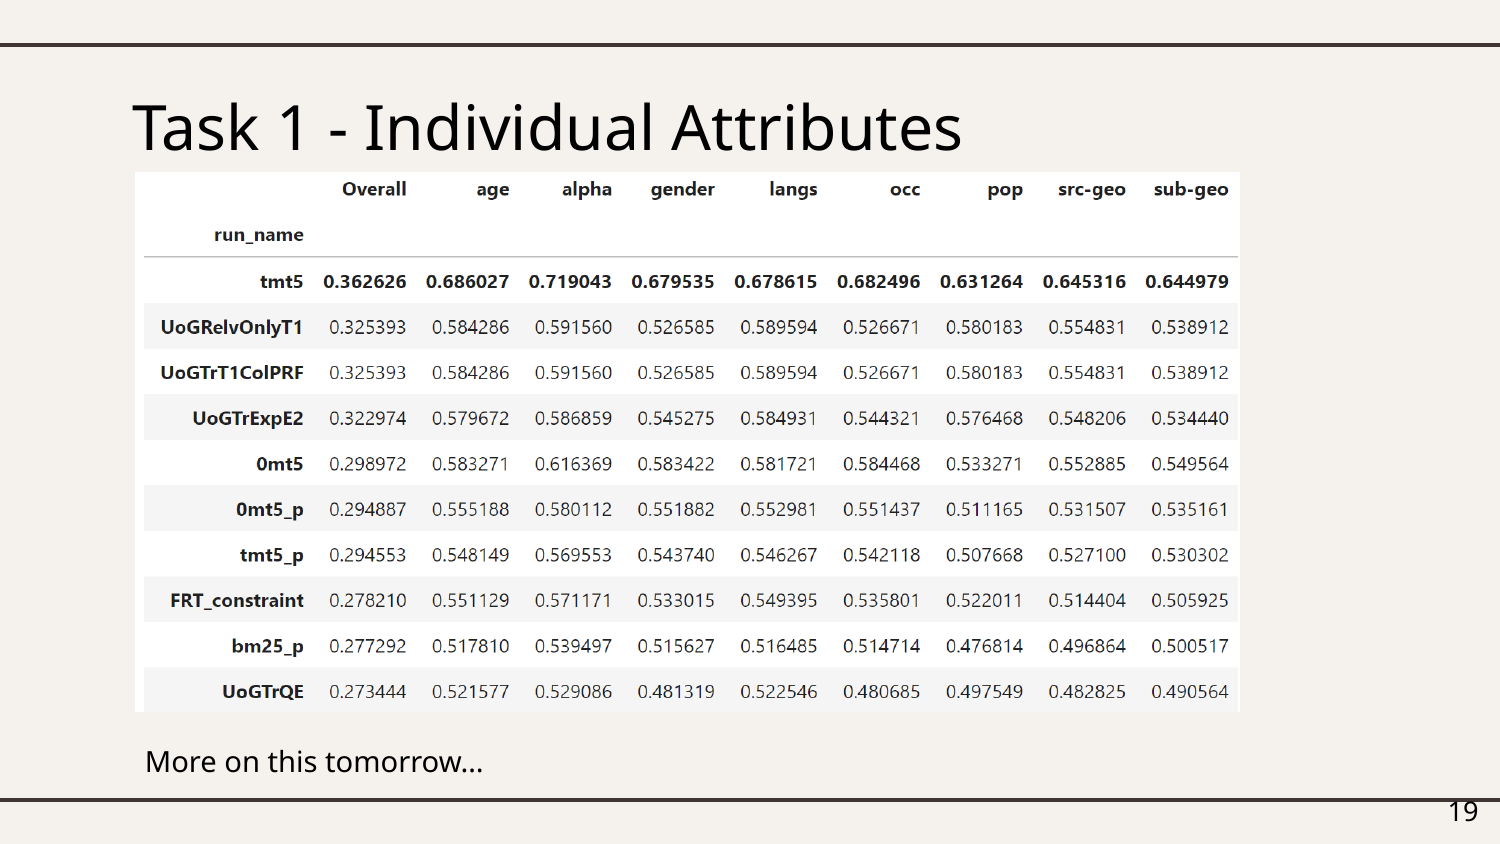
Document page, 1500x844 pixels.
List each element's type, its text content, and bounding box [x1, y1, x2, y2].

slide_number ‹#› [1403, 779, 1494, 844]
picture [134, 172, 1240, 712]
text_box More on this tomorrow… [129, 727, 1261, 793]
title Task 1 - Individual Attributes [116, 72, 1383, 167]
